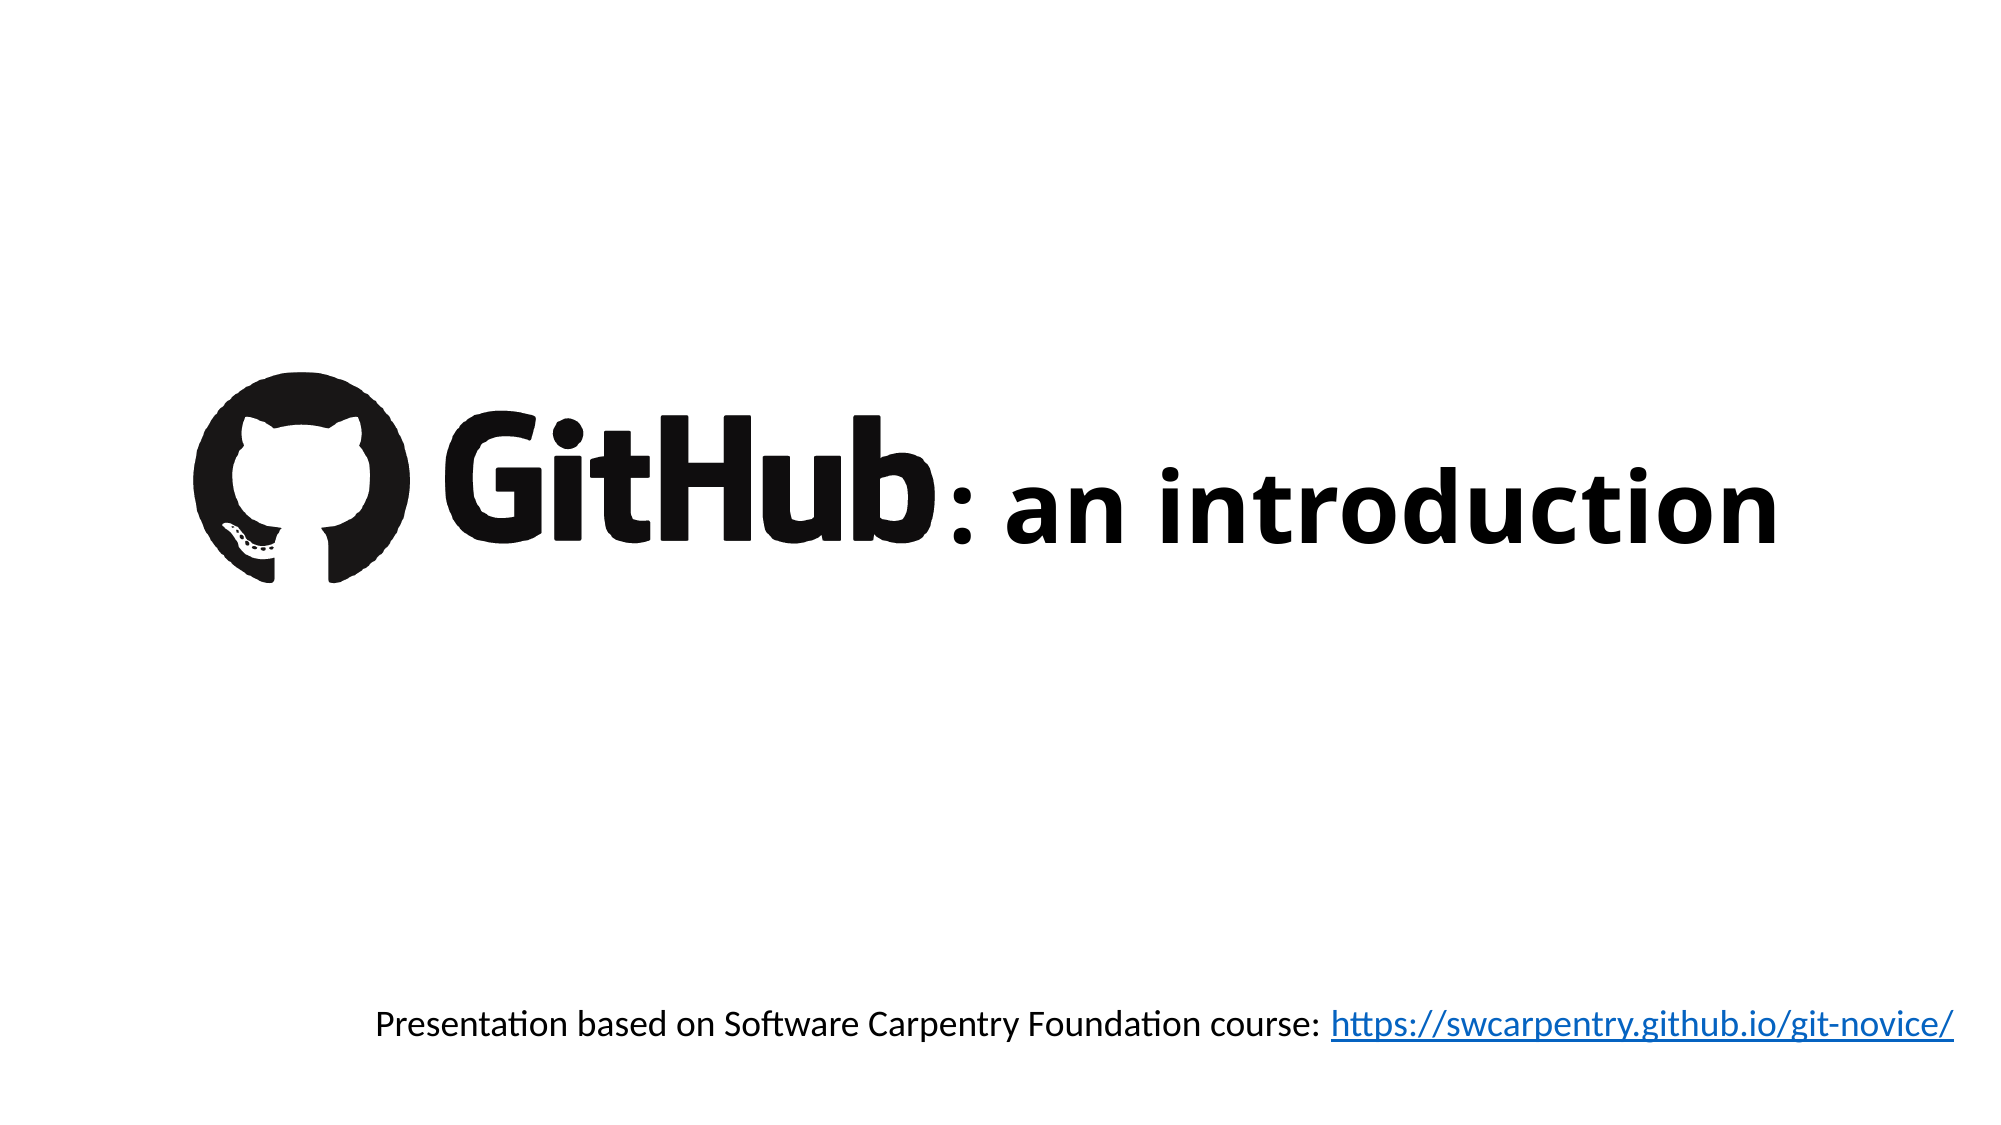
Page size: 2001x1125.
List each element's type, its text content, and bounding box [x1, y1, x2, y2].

text_box Presentation based on Software Carpentry Foundation course: https://swcarpentry.github.io/git-novice/ [261, 991, 1978, 1052]
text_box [72, 295, 1875, 660]
